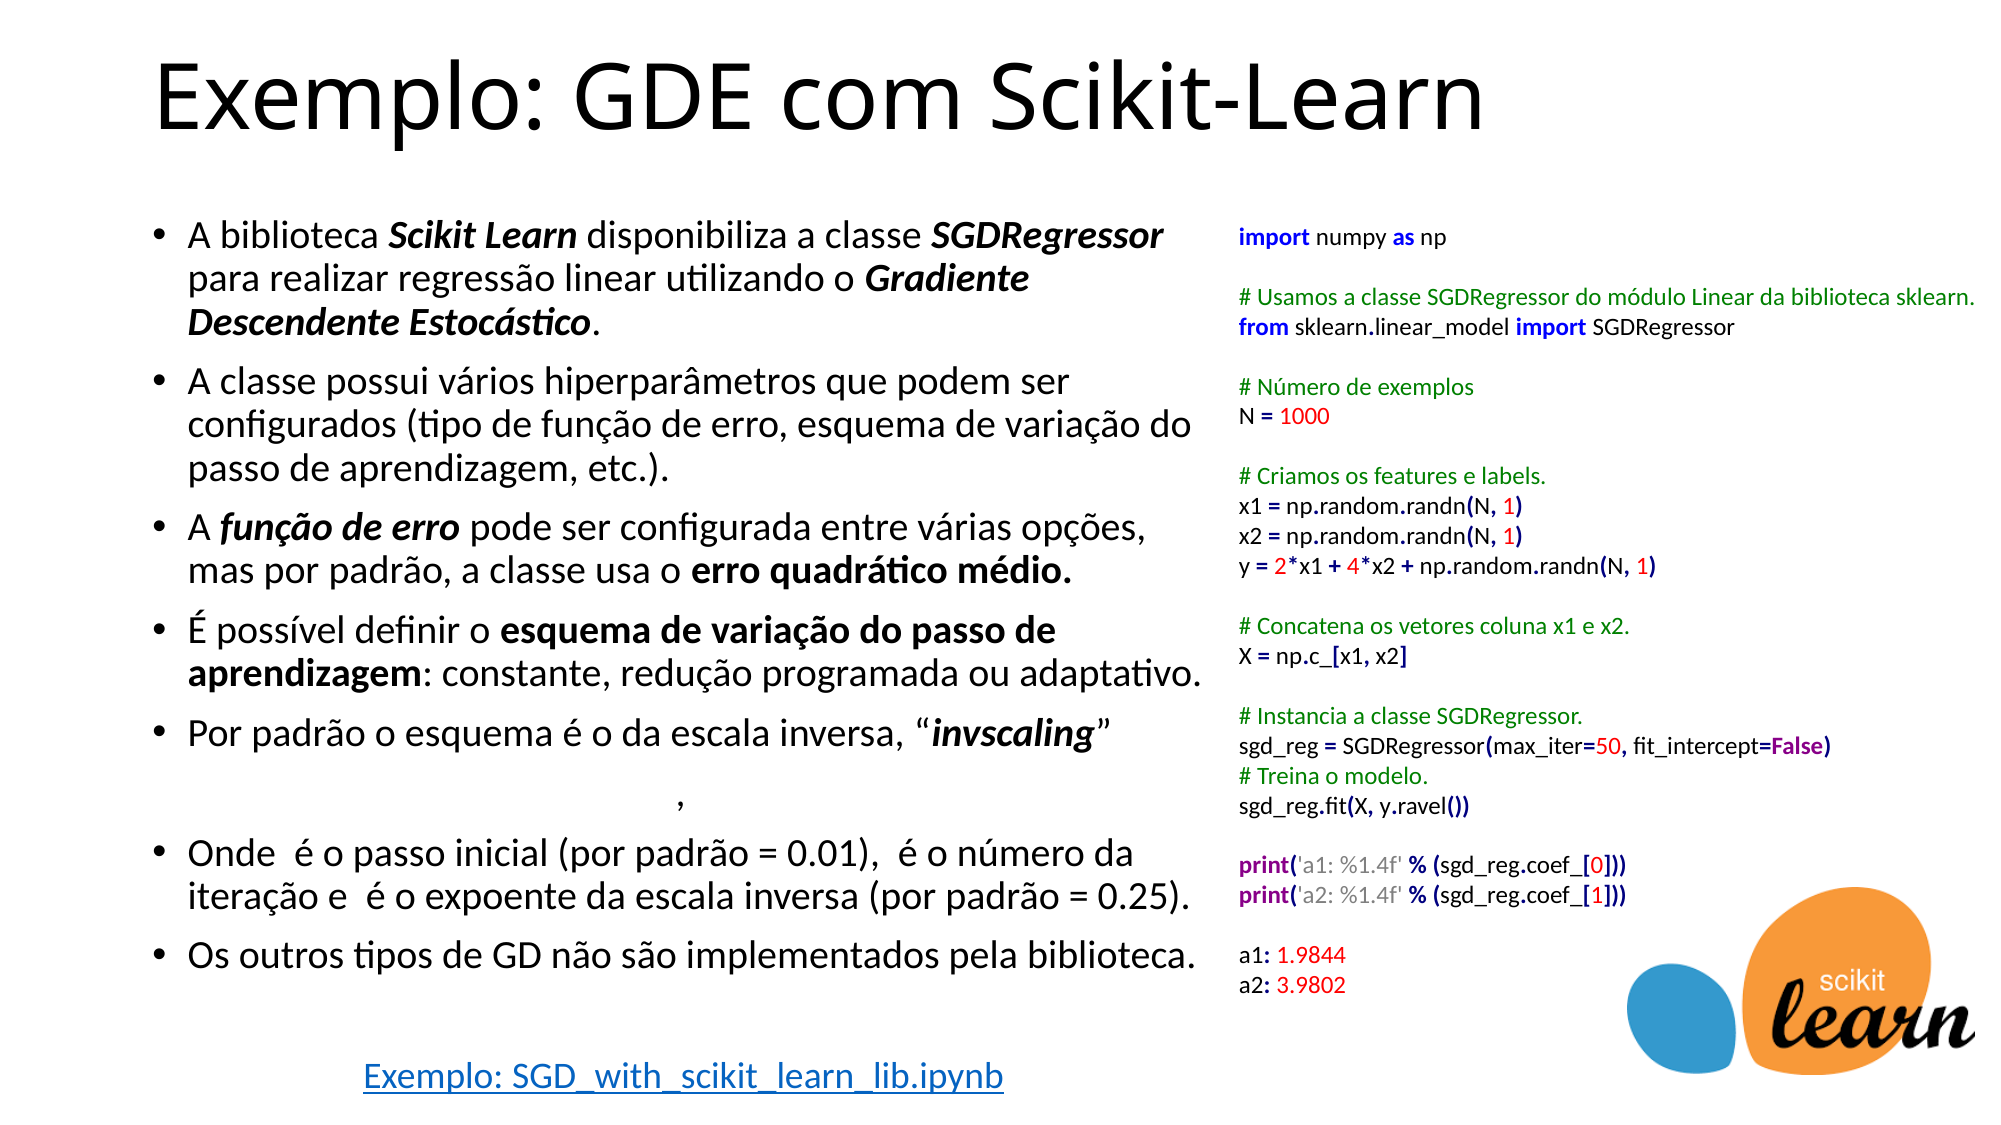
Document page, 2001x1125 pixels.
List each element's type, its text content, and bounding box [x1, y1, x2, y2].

text_box Exemplo: SGD_with_scikit_learn_lib.ipynb [185, 1043, 1183, 1104]
text_box [184, 633, 1072, 710]
picture [1627, 887, 1975, 1075]
text_box import numpy as np # Usamos a classe SGDRegressor do módulo Linear da biblioteca sklearn. from sklearn.linear_model import SGDRegressor # Número de exemplos N = 1000 # Criamos os features e labels. x1 = np.random.randn(N, 1) x2 = np.random.randn(N, 1) y = 2*x1 + 4*x2 + np.random.randn(N, 1) # Concatena os vetores coluna x1 e x2. X = np.c_[x1, x2] # Instancia a classe SGDRegressor. sgd_reg = SGDRegressor(max_iter=50, fit_intercept=False) # Treina o modelo. sgd_reg.fit(X, y.ravel()) print('a1: %1.4f' % (sgd_reg.coef_[0])) print('a2: %1.4f' % (sgd_reg.coef_[1])) a1: 1.9844 a2: 3.9802 [1224, 212, 2000, 1007]
title Exemplo: GDE com Scikit-Learn [137, 37, 1863, 164]
